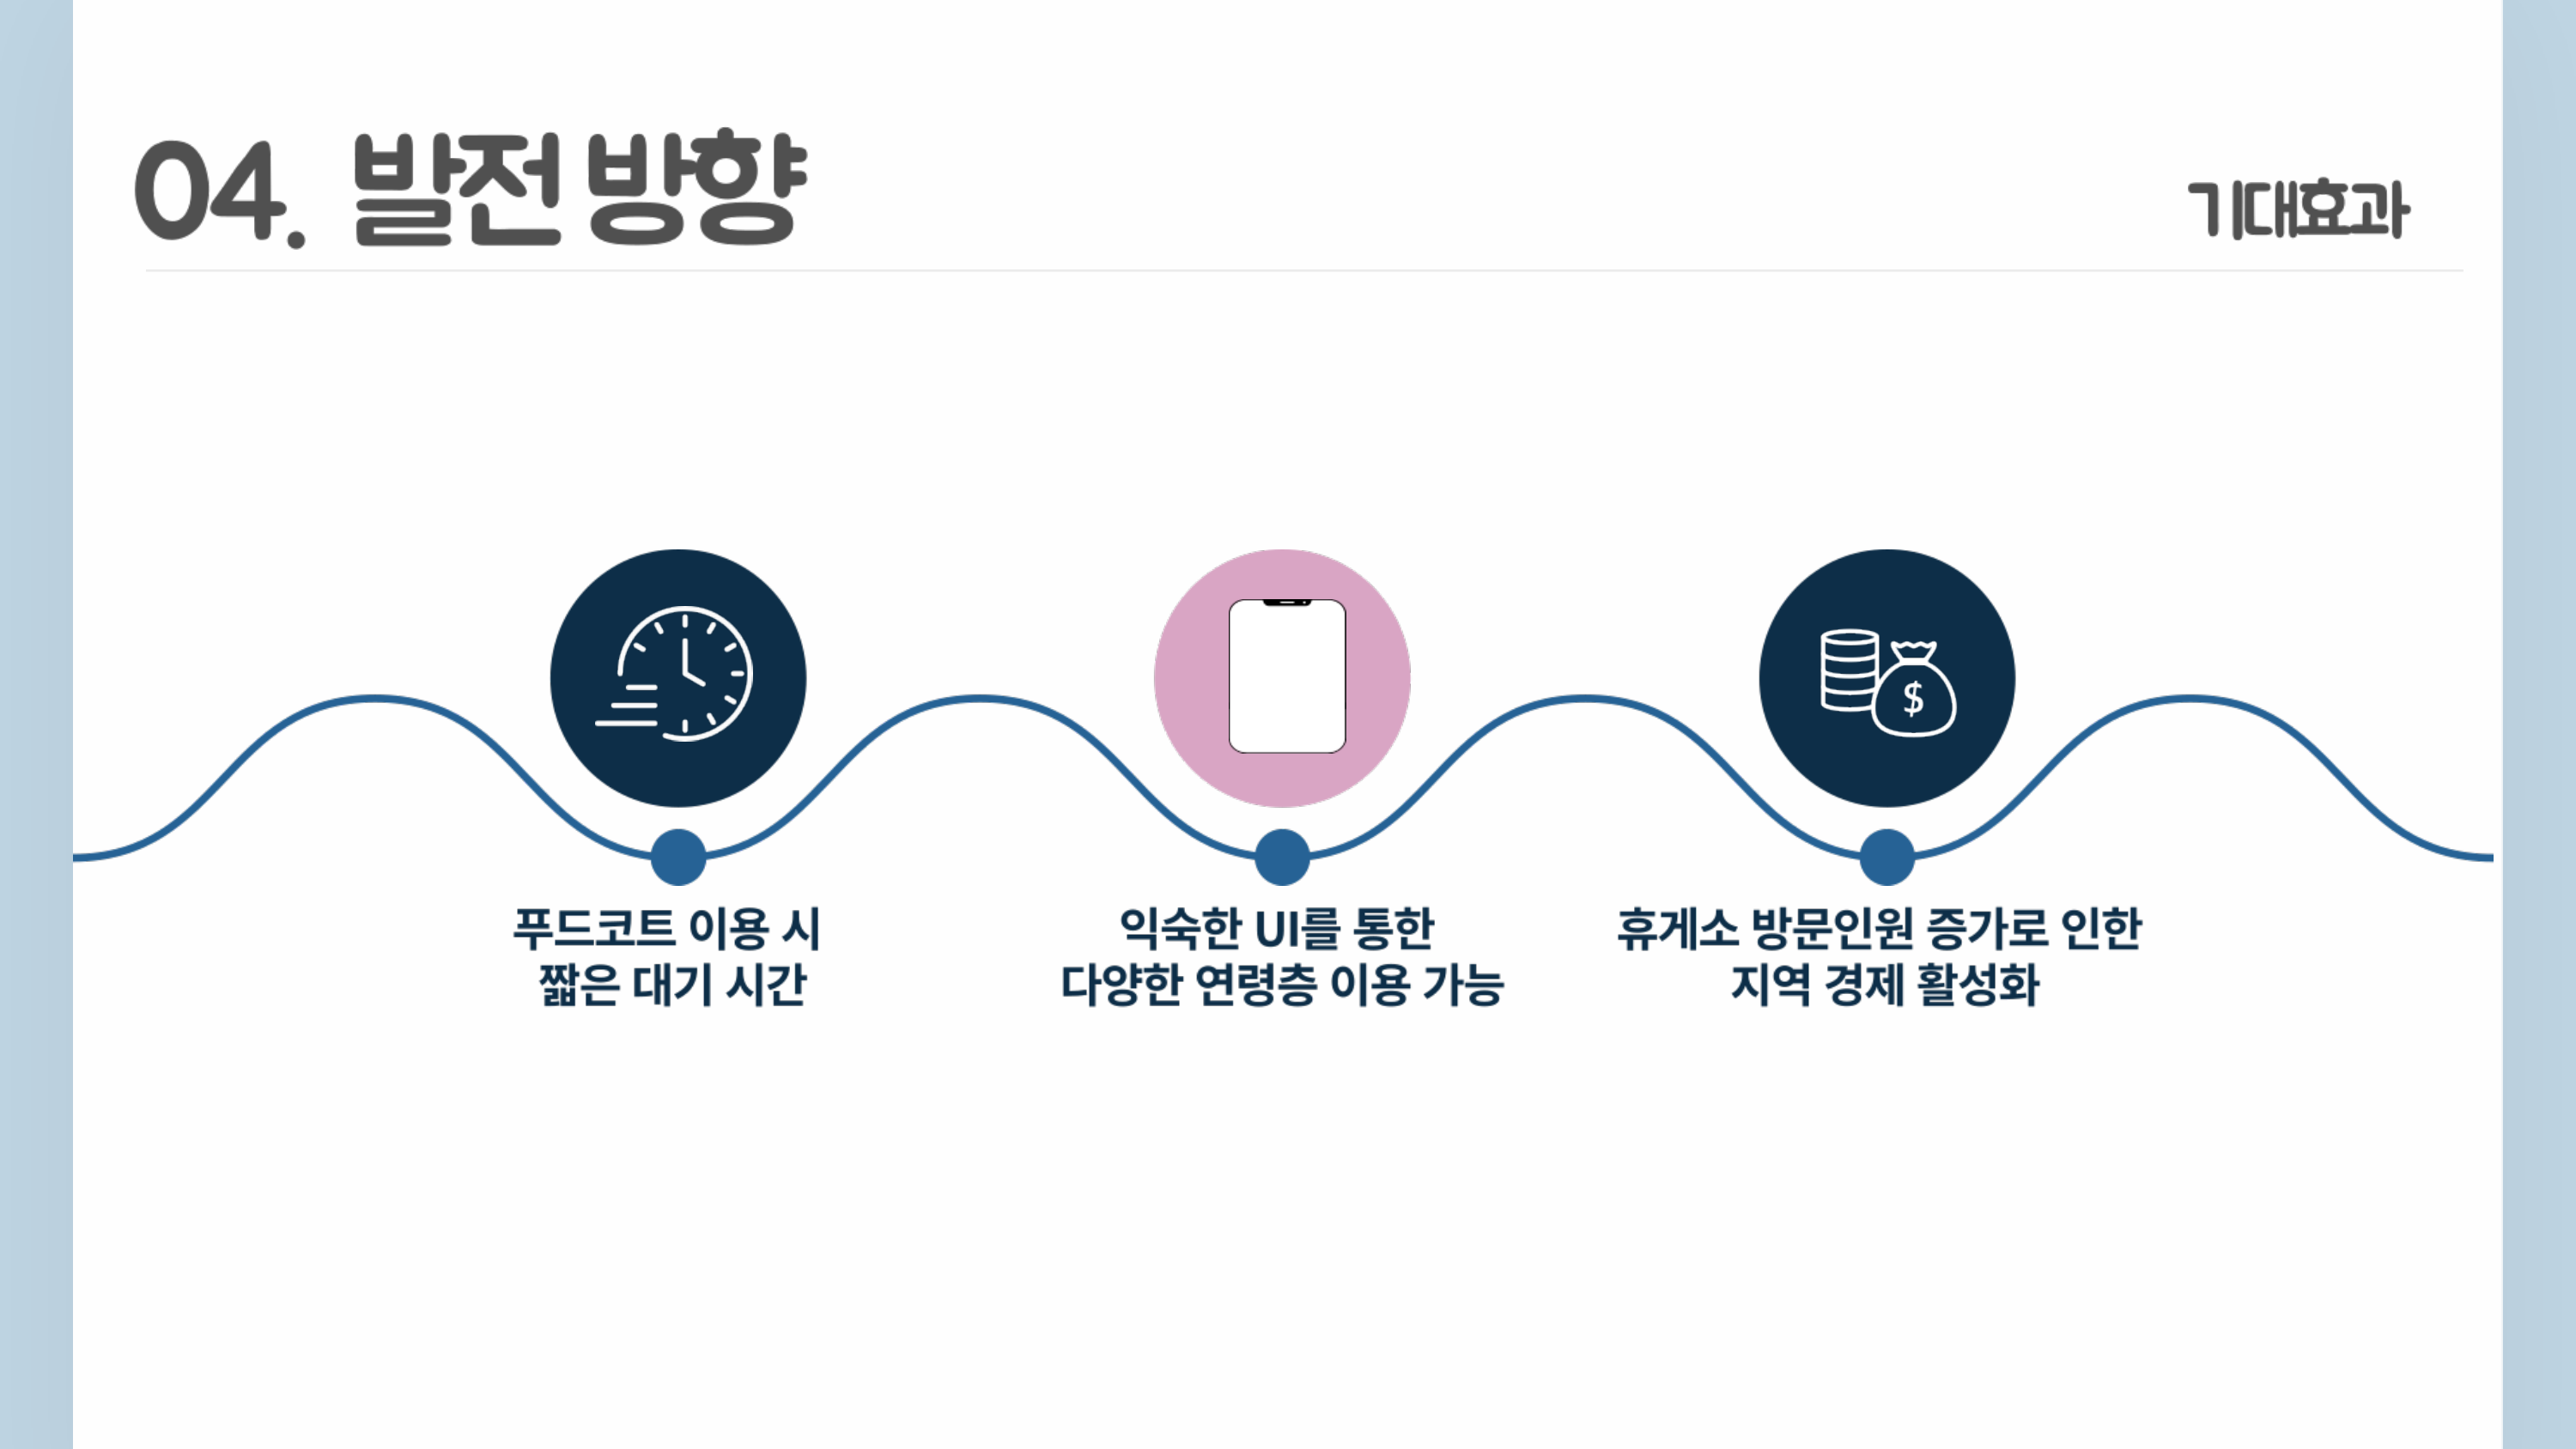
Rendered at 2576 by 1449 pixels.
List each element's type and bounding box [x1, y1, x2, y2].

text_box [73, 0, 2503, 1449]
text_box [953, 269, 1625, 272]
text_box [1791, 585, 1988, 781]
picture [84, 40, 949, 419]
text_box [1229, 599, 1346, 755]
text_box [595, 606, 753, 742]
text_box [73, 549, 2494, 886]
picture [1630, 0, 2576, 1449]
picture [0, 0, 73, 1449]
picture [260, 878, 2225, 1063]
